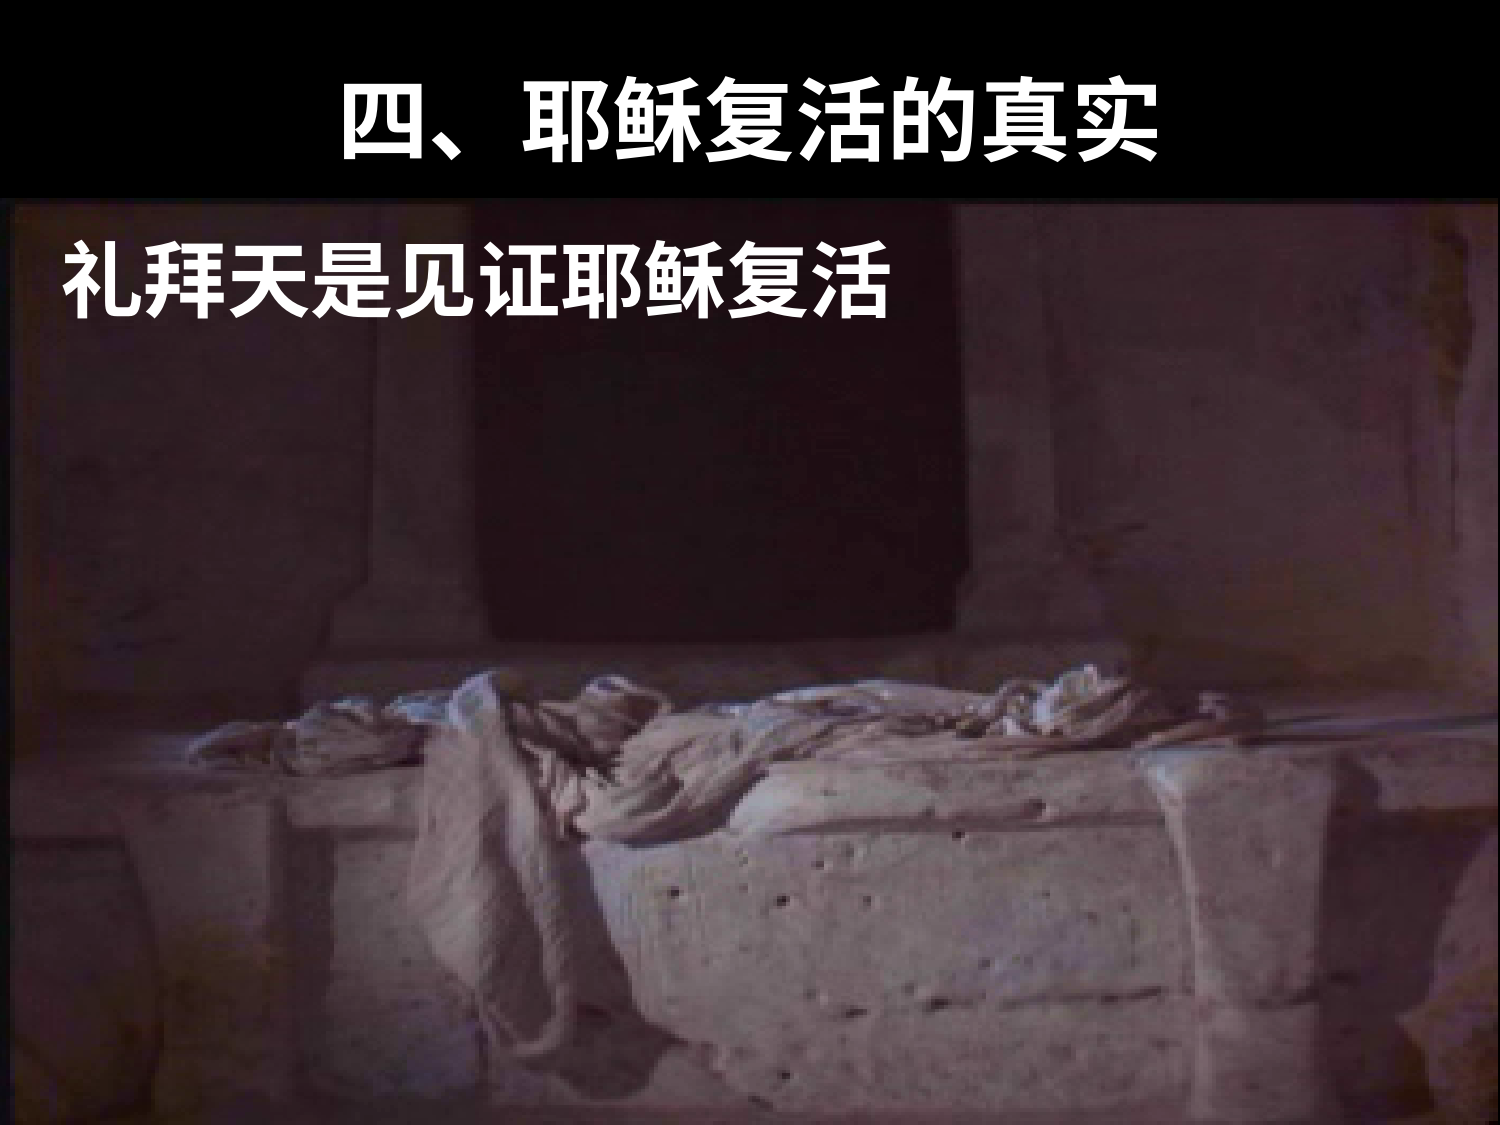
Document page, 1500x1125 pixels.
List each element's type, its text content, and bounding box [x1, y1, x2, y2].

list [0, 197, 1499, 1125]
title 四、耶稣复活的真实 [75, 3, 1425, 196]
